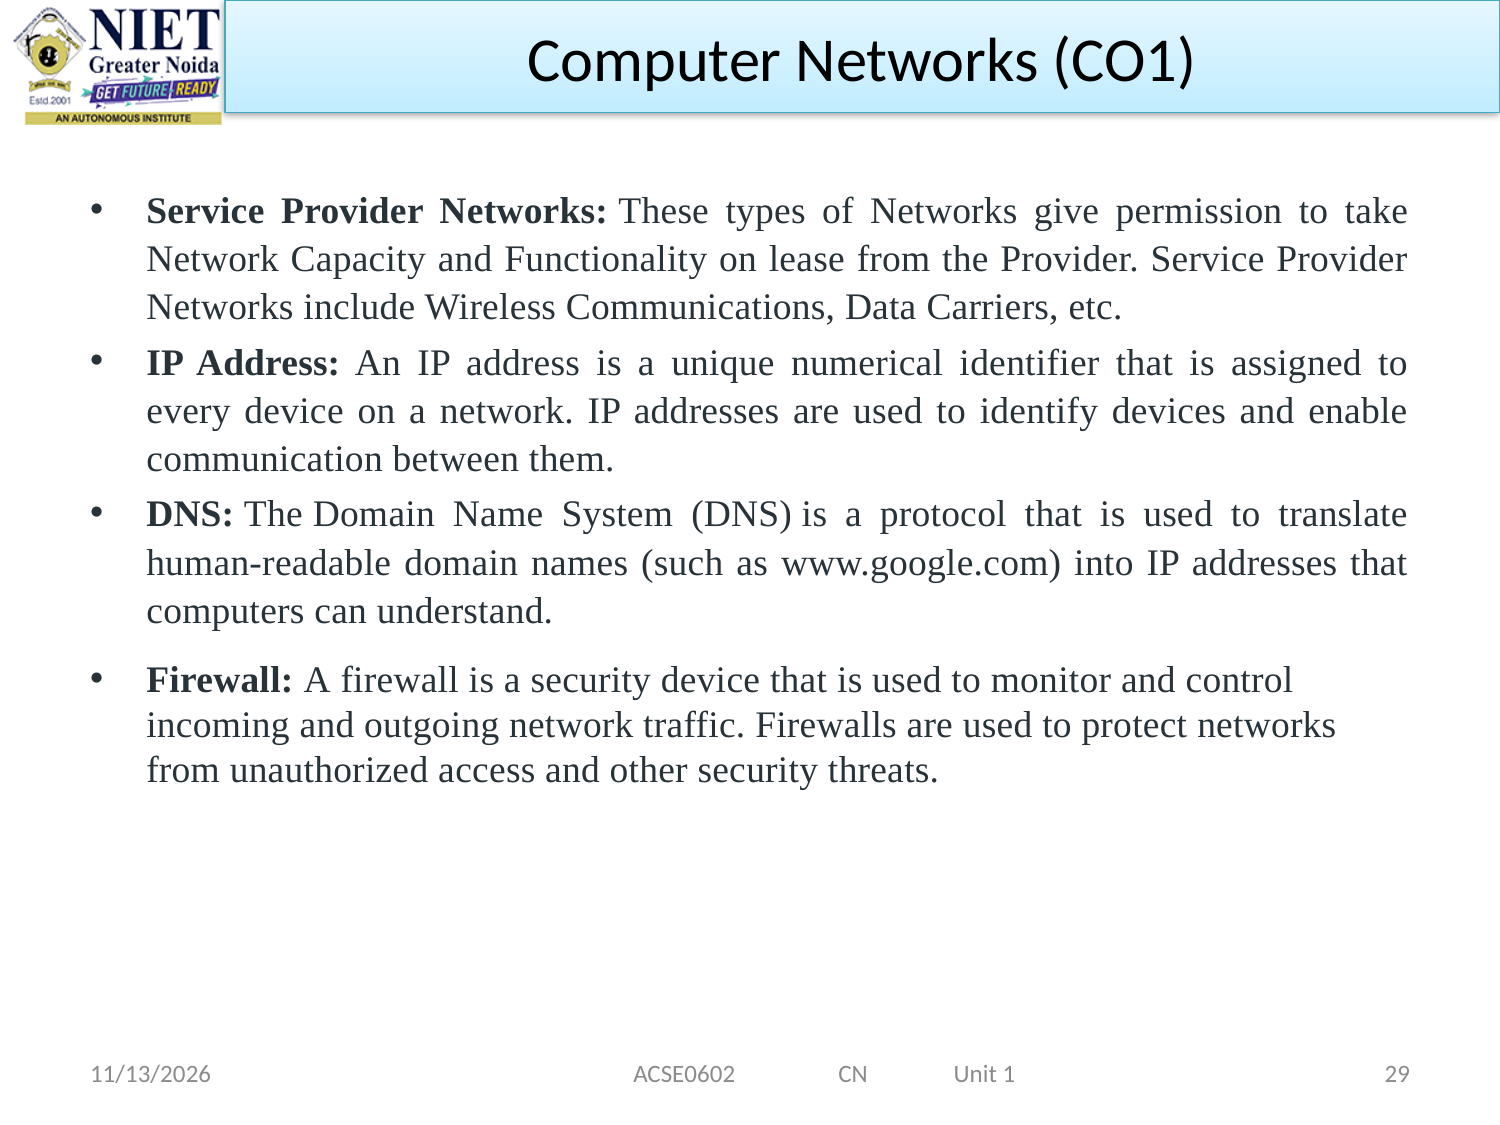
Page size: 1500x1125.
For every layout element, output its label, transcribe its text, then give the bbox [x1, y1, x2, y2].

footer ACSE0602 CN Unit 1 [412, 1042, 1238, 1103]
slide_number 29 [1238, 1042, 1425, 1103]
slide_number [75, 1042, 412, 1103]
list Service Provider Networks: These types of Networks give permission to take Network Capacity and Functionality on lease from the Provider. Service Provider Networks include Wireless Communications, Data Carriers, etc. IP Address: An IP address is a unique numerical identifier that is assigned to every device on a network. IP addresses are used to identify devices and enable communication between them. DNS: The Domain Name System (DNS) is a protocol that is used to translate human-readable domain names (such as www.google.com) into IP addresses that computers can understand. Firewall: A firewall is a security device that is used to monitor and control incoming and outgoing network traffic. Firewalls are used to protect networks from unauthorized access and other security threats. [75, 174, 1425, 988]
text_box Computer Networks (CO1) [224, 0, 1500, 113]
picture [13, 7, 222, 126]
